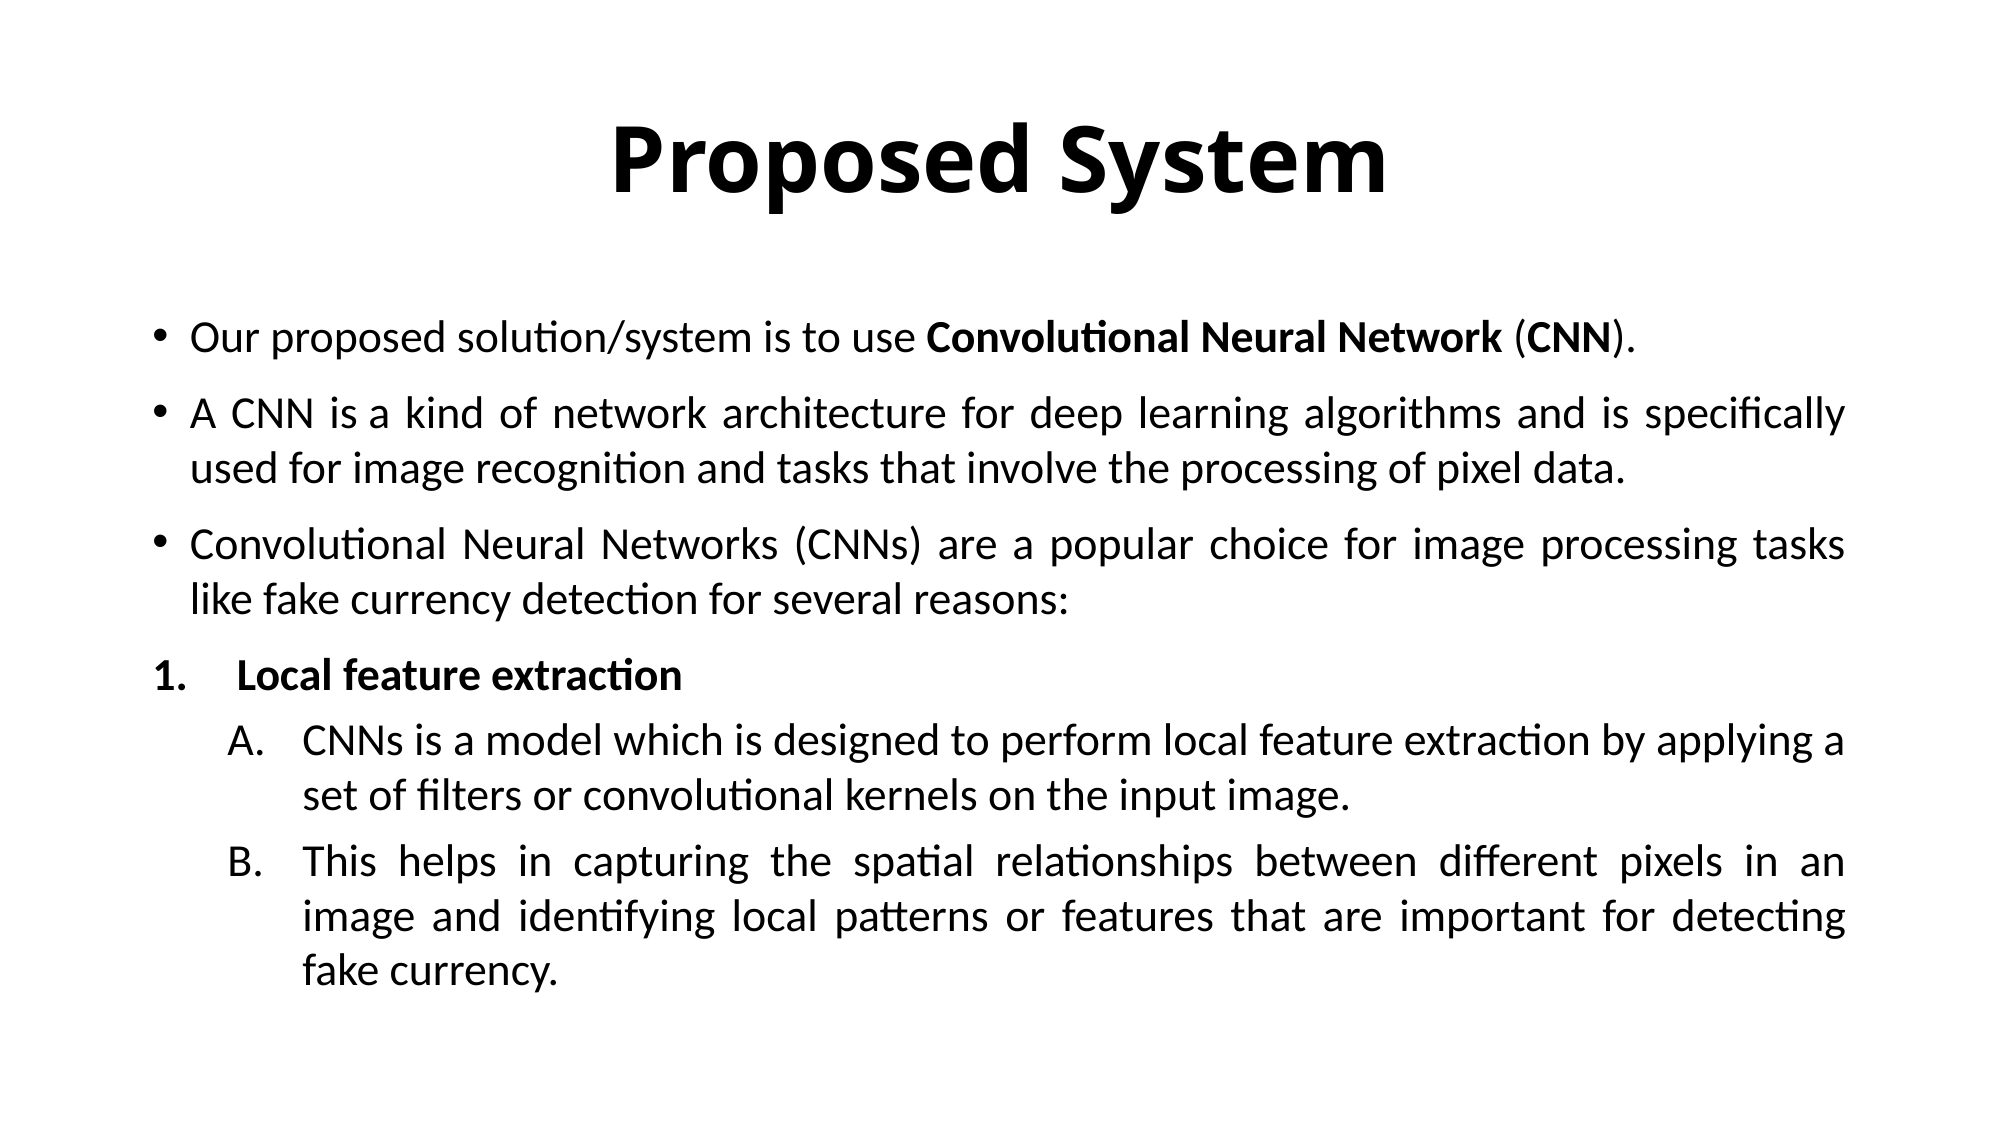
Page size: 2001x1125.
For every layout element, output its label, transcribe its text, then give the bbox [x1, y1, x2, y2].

list Our proposed solution/system is to use Convolutional Neural Network (CNN). A CNN is a kind of network architecture for deep learning algorithms and is specifically used for image recognition and tasks that involve the processing of pixel data. Convolutional Neural Networks (CNNs) are a popular choice for image processing tasks like fake currency detection for several reasons: Local feature extraction CNNs is a model which is designed to perform local feature extraction by applying a set of filters or convolutional kernels on the input image. This helps in capturing the spatial relationships between different pixels in an image and identifying local patterns or features that are important for detecting fake currency. [137, 299, 1863, 1014]
title Proposed System [137, 59, 1863, 278]
